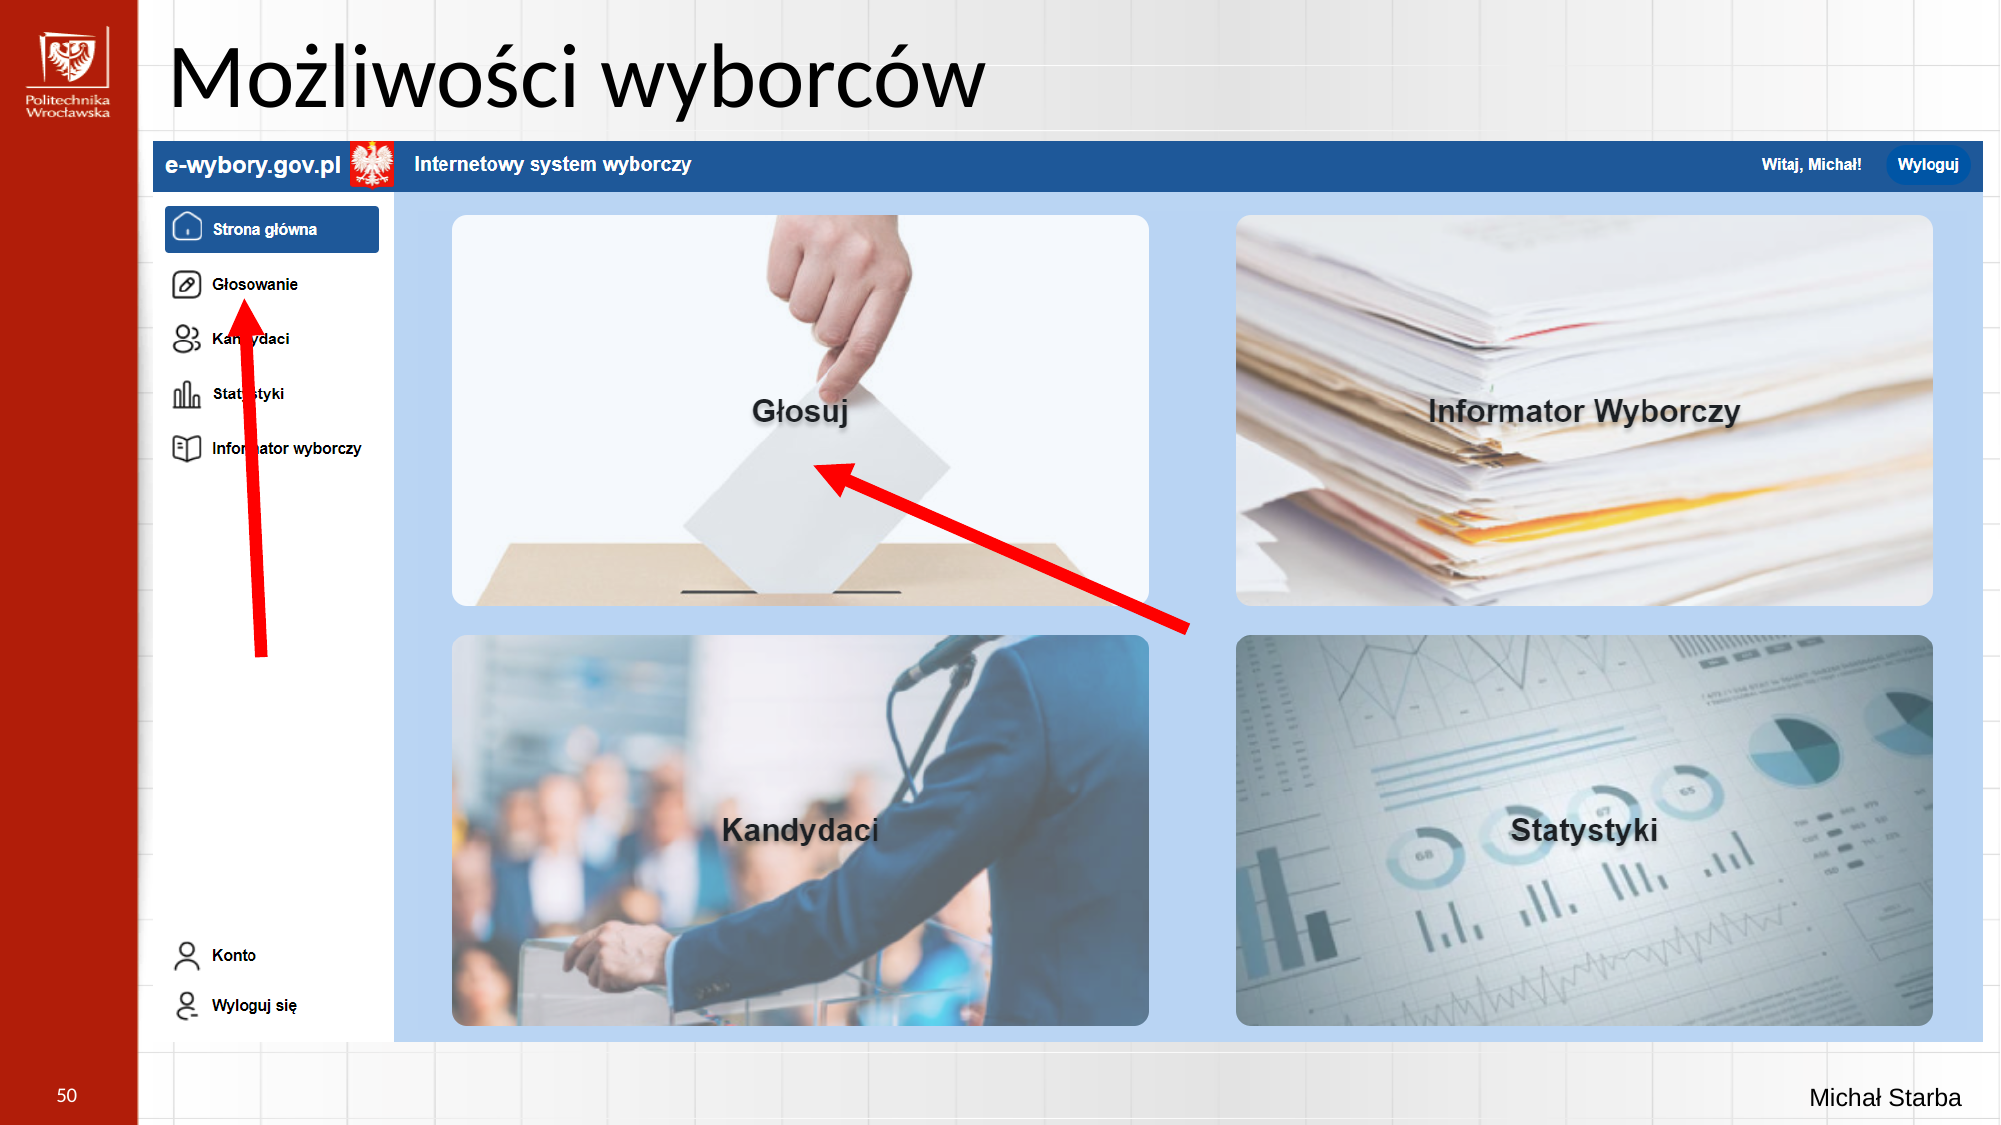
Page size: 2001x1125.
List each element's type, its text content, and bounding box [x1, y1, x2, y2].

text_box Michał Starba [170, 1073, 1978, 1119]
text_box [243, 298, 262, 658]
picture [0, 0, 2000, 1125]
list Możliwości wyborców [167, 0, 1980, 141]
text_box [813, 465, 1188, 630]
